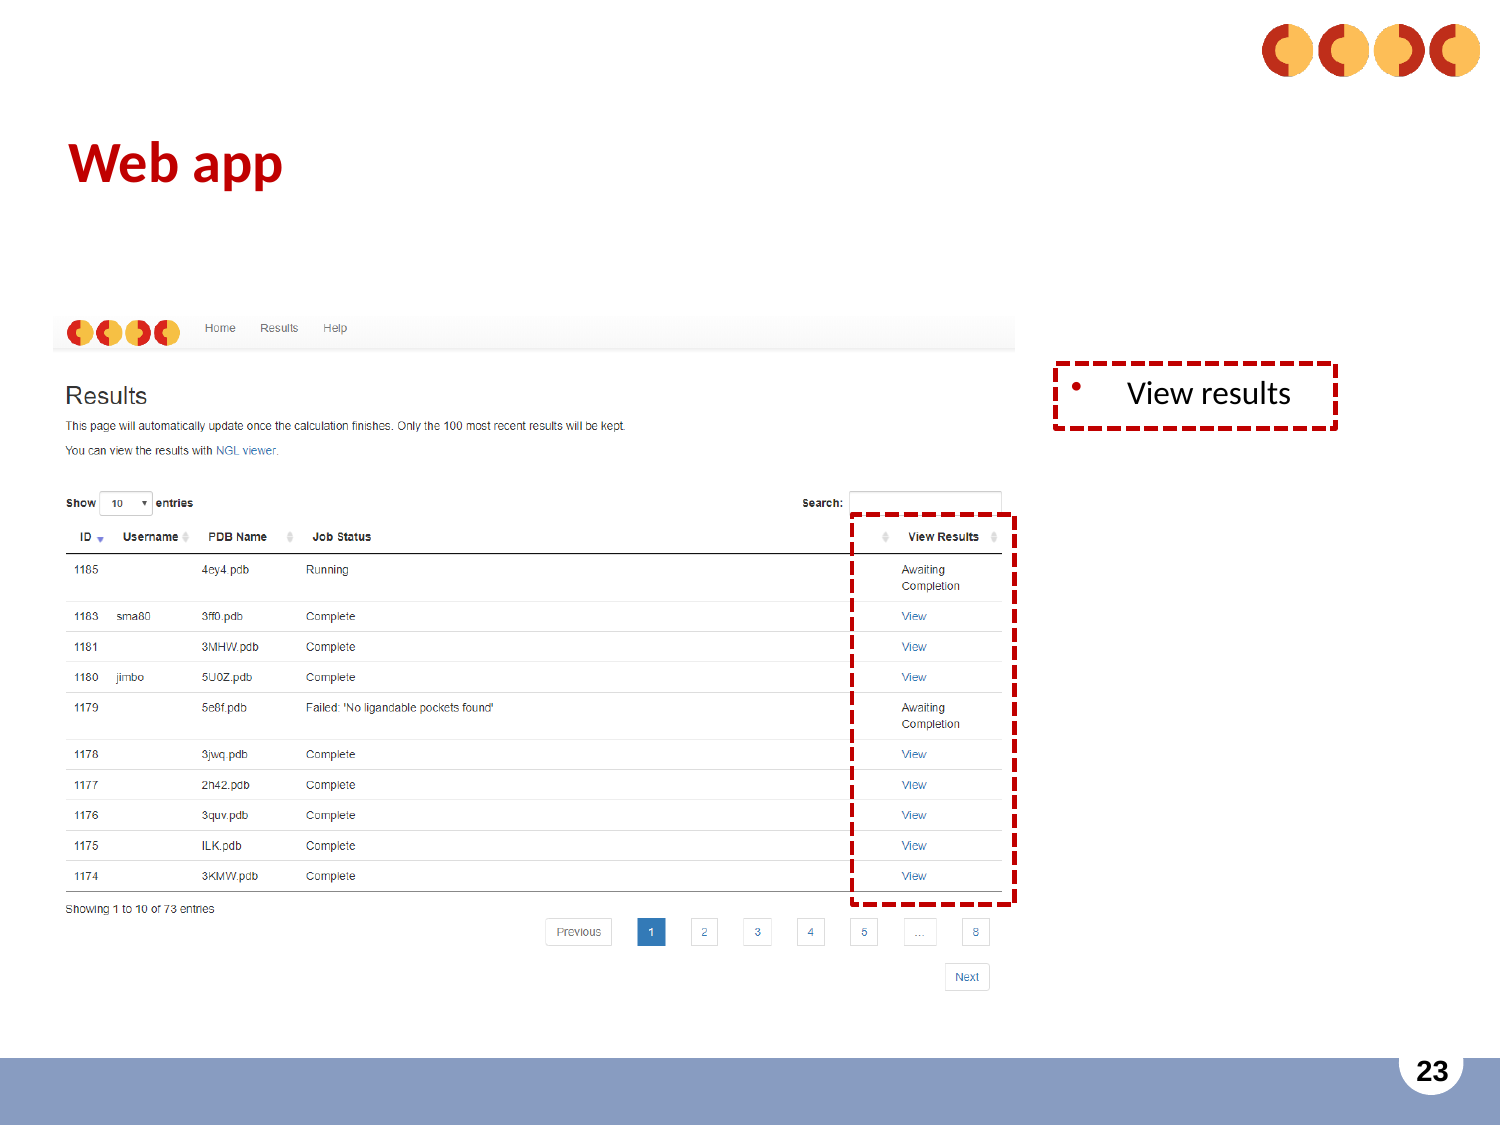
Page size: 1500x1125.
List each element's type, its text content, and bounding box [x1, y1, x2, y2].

picture [1262, 24, 1486, 88]
title Web app [52, 62, 1226, 256]
text_box [1055, 363, 1336, 429]
list View results [1055, 363, 1432, 989]
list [52, 316, 1015, 1002]
